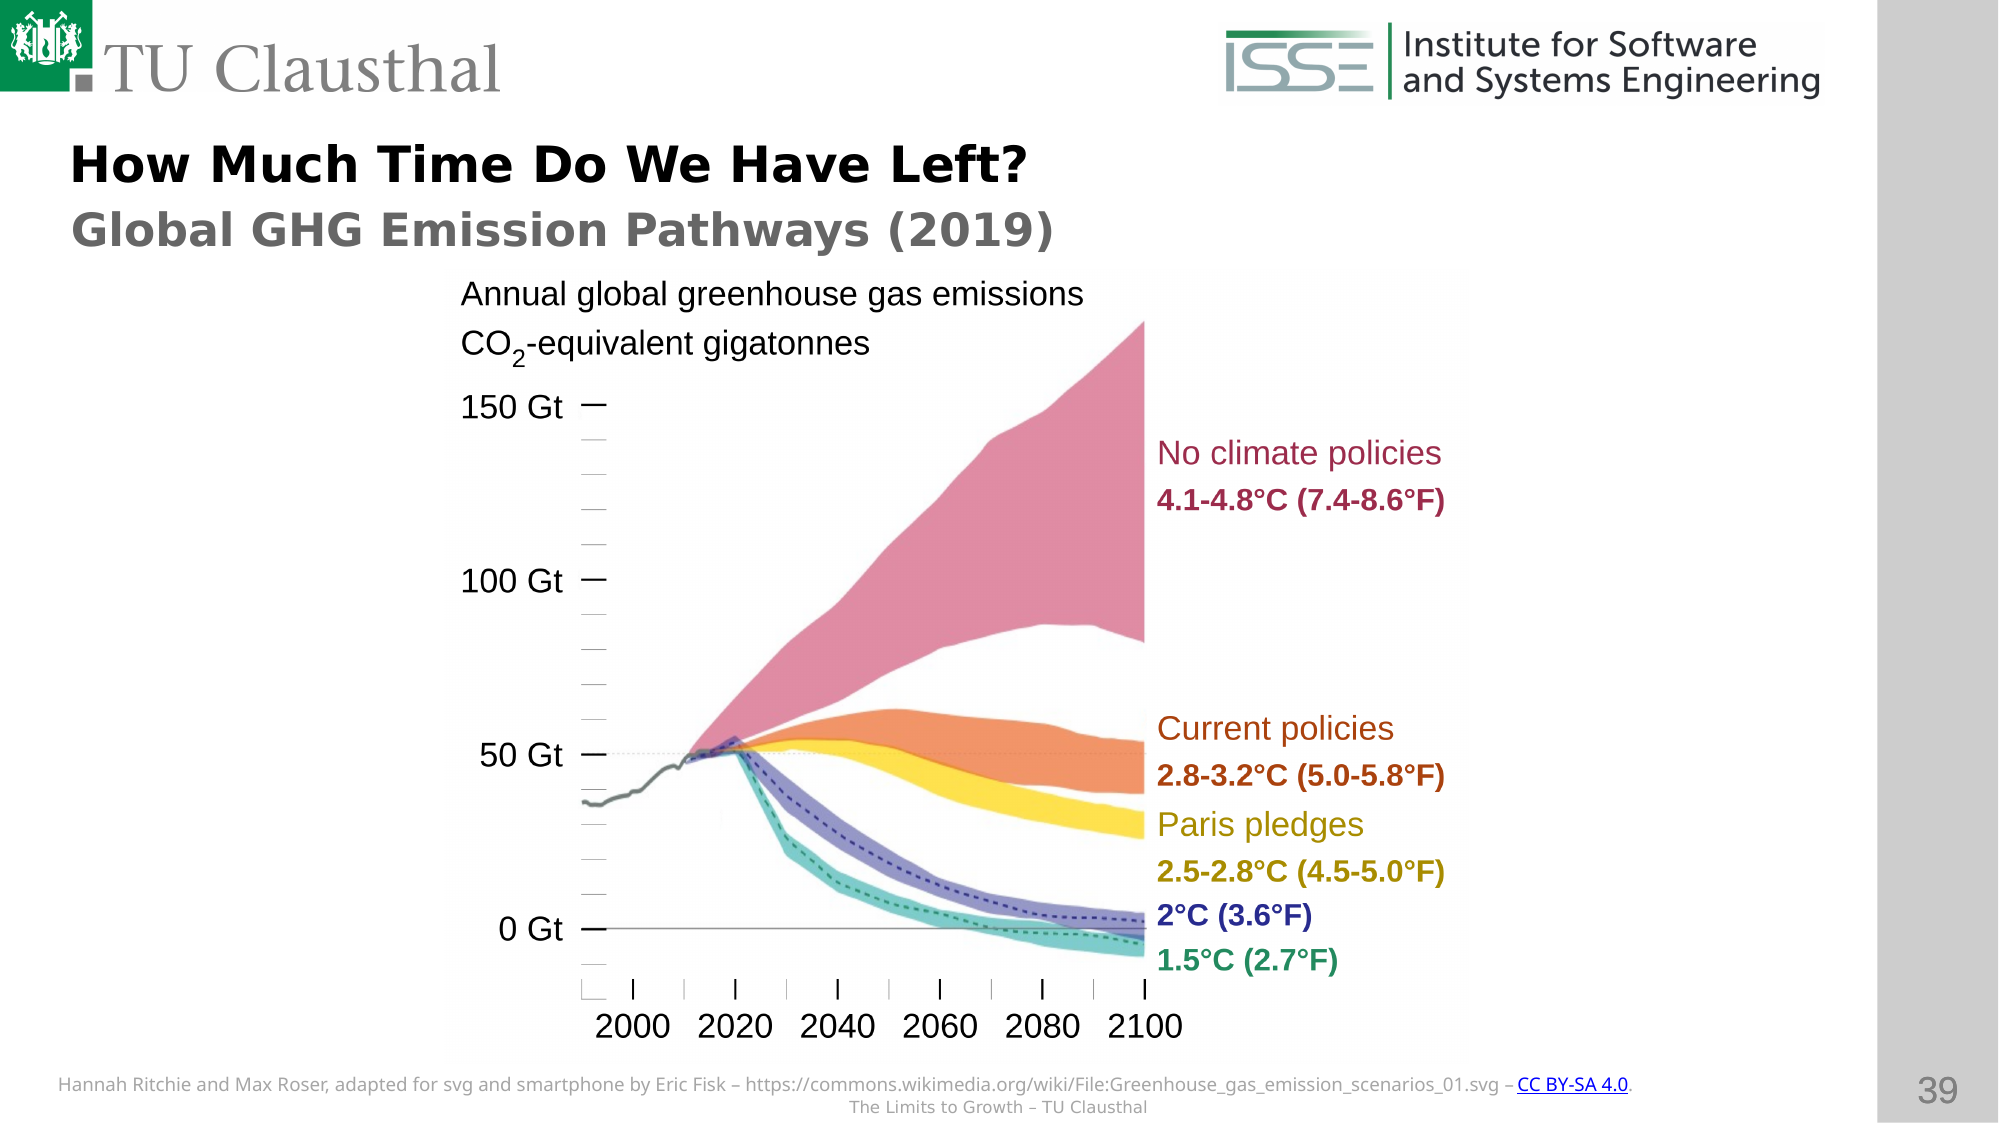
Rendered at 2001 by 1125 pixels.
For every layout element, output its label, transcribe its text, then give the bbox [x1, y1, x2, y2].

text_box How Much Time Do We Have Left? [54, 125, 1817, 206]
picture [0, 0, 500, 92]
text_box Hannah Ritchie and Max Roser, adapted for svg and smartphone by Eric Fisk – https://commons.wikimedia.org/wiki/File:Greenhouse_gas_emission_scenarios_01.svg – CC BY-SA 4.0. [43, 1064, 1784, 1106]
picture [1218, 22, 1825, 106]
text_box Global GHG Emission Pathways (2019) [70, 188, 1769, 269]
picture [444, 269, 1470, 1065]
